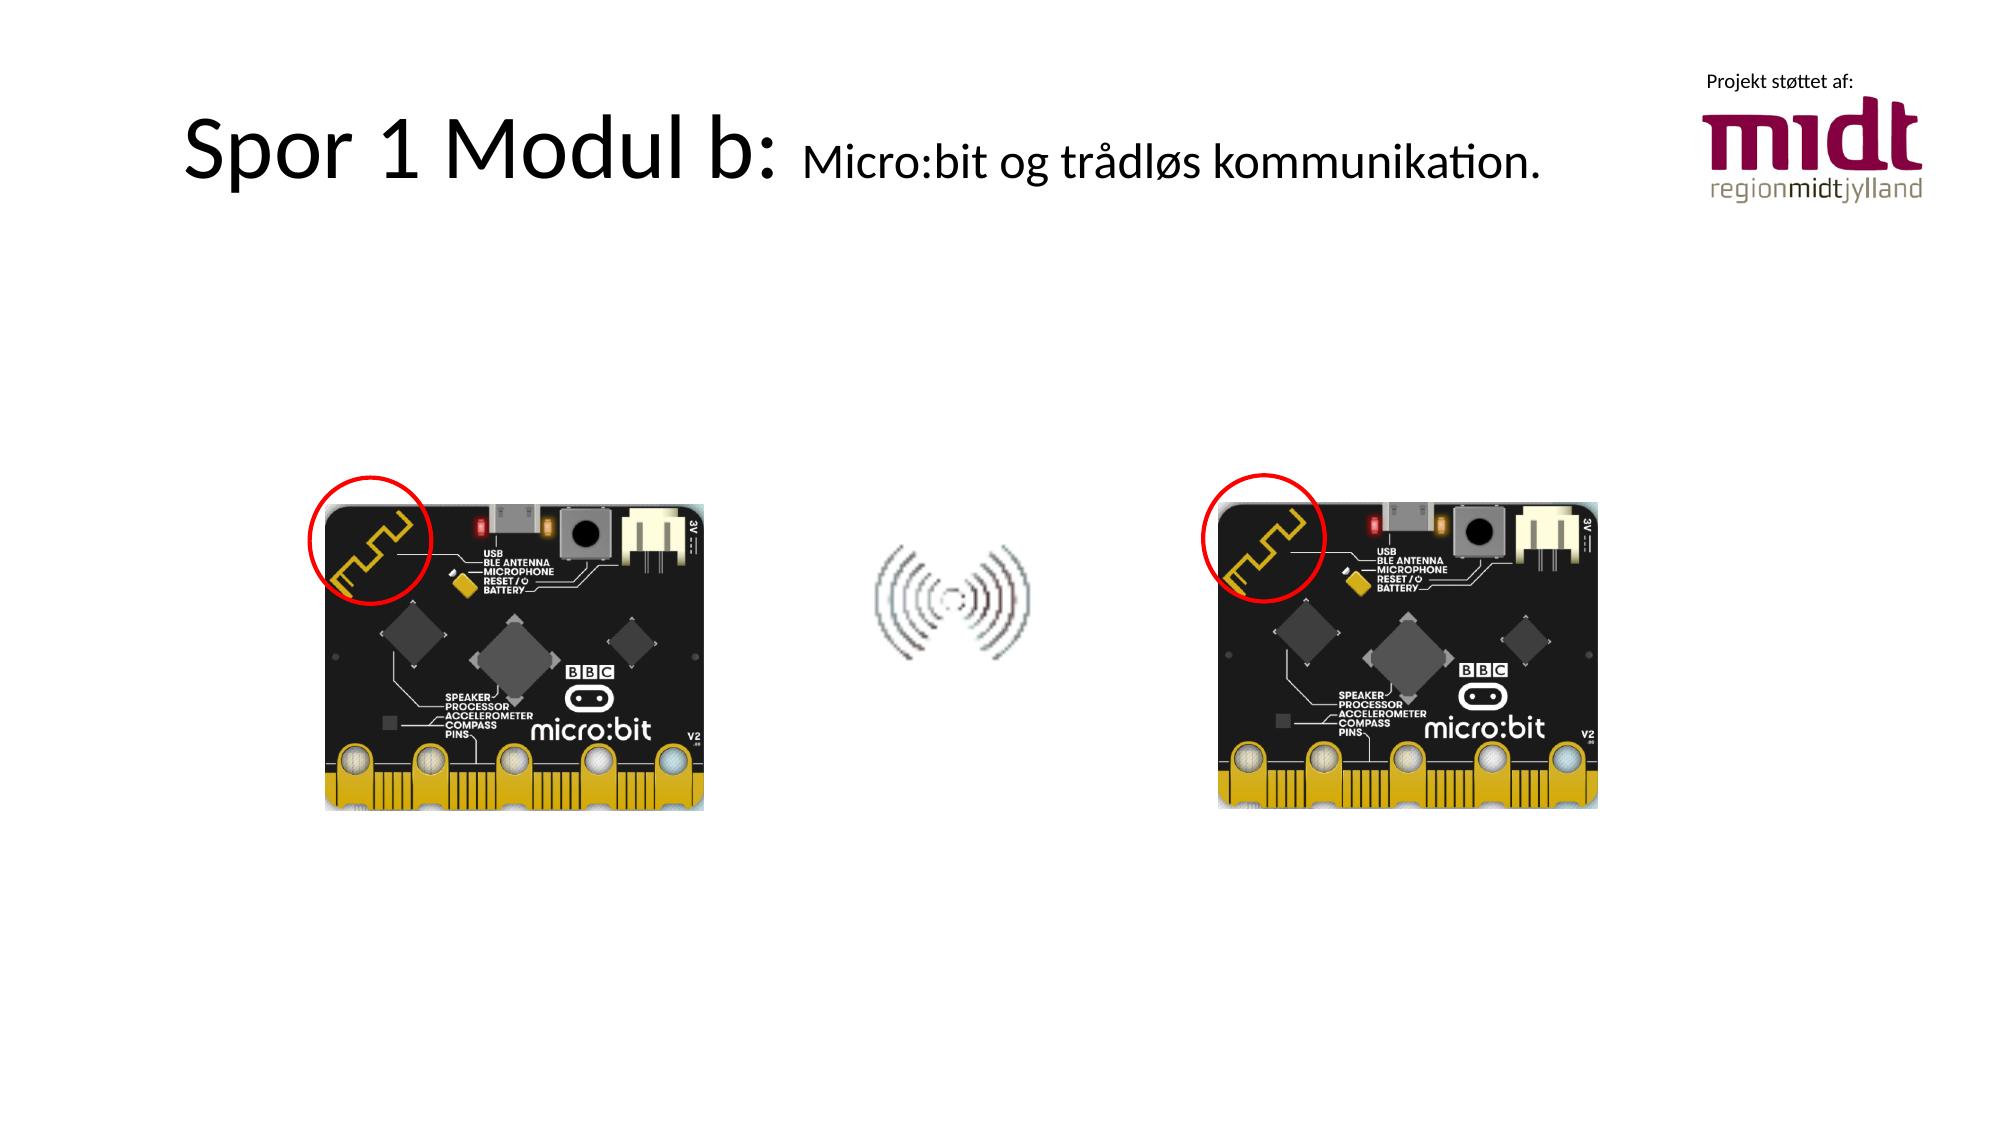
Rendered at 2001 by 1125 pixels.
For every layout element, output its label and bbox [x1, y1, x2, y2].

text_box [1203, 475, 1598, 809]
picture [867, 540, 1040, 667]
text_box [127, 59, 1923, 207]
text_box [309, 477, 704, 811]
